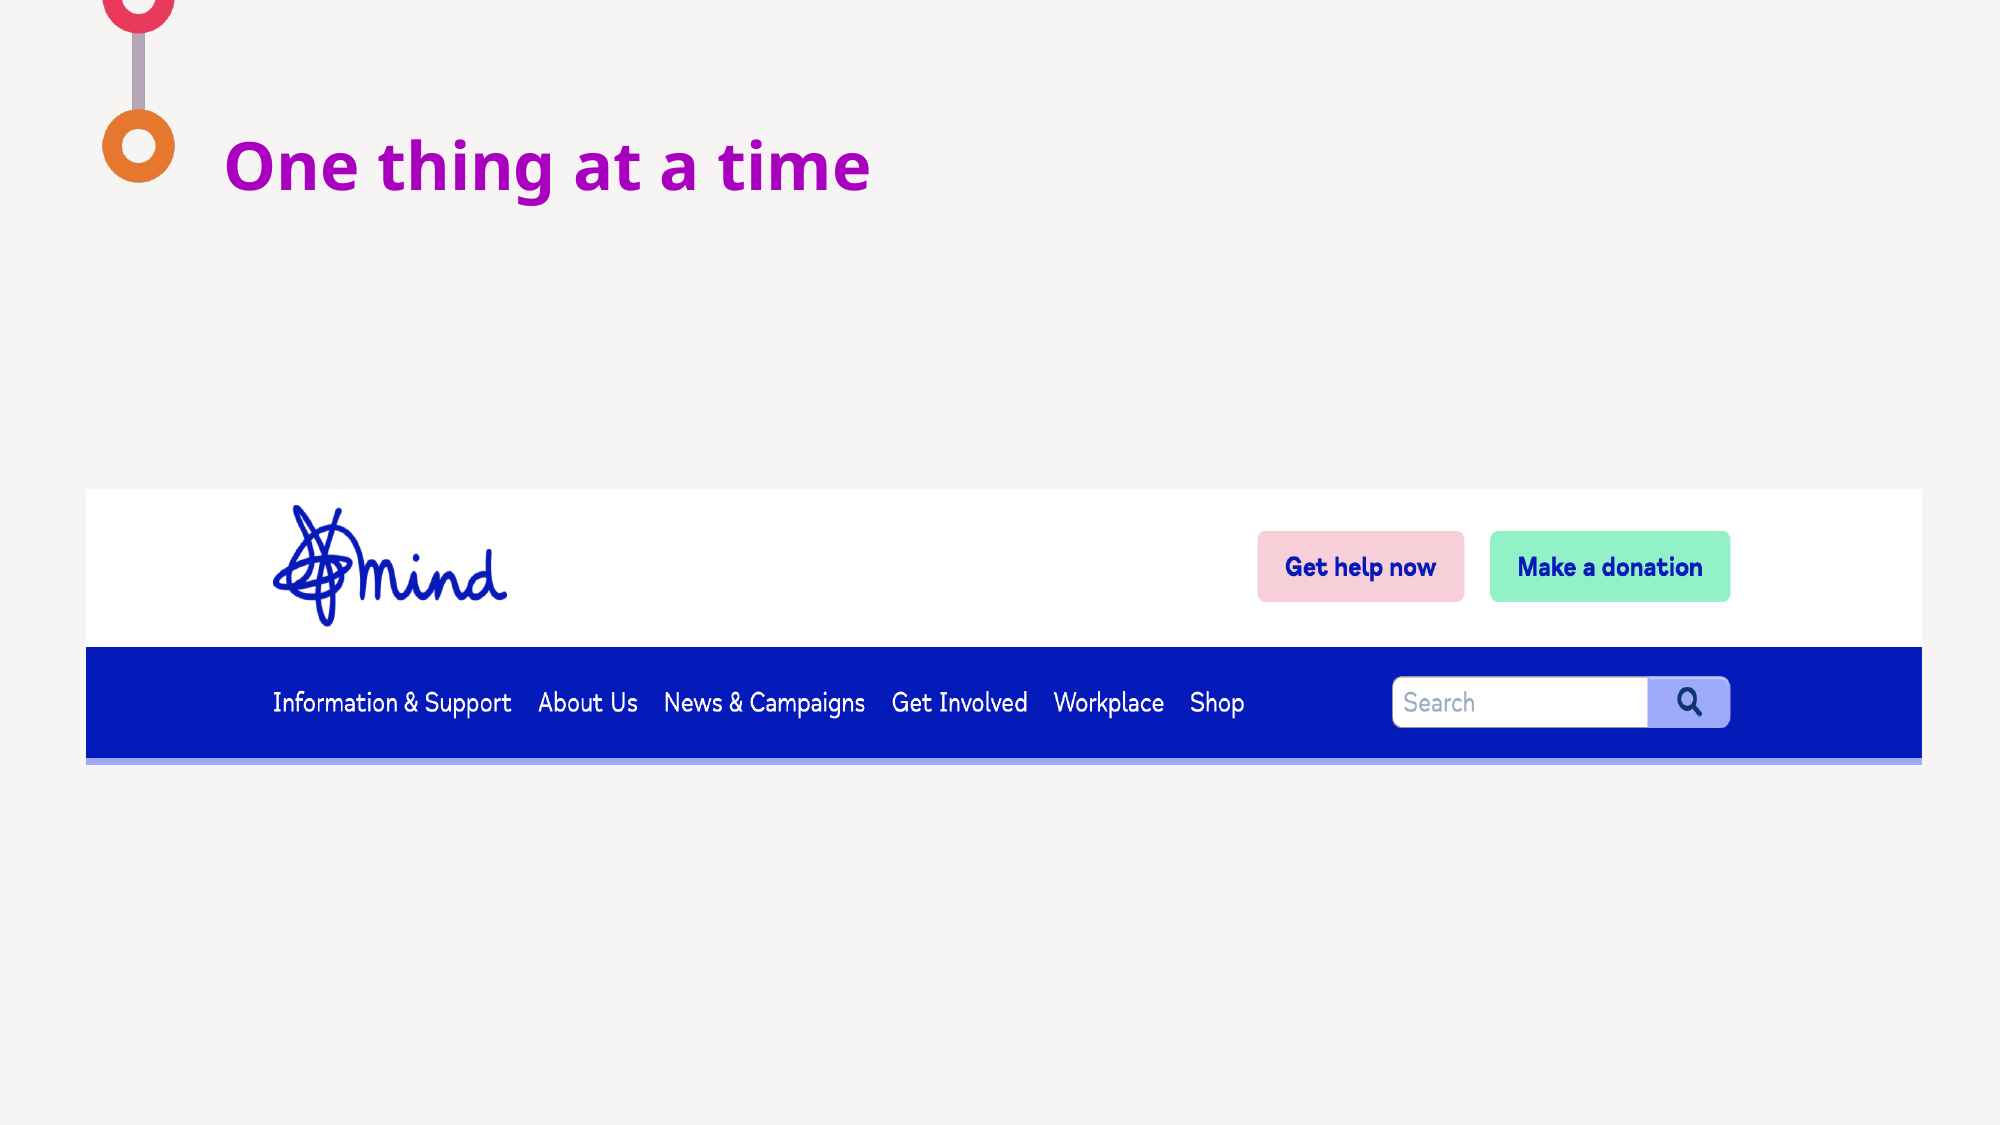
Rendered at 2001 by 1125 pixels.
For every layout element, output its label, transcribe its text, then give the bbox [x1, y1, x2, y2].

picture [100, 0, 179, 192]
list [86, 489, 1922, 765]
title One thing at a time [137, 59, 1863, 278]
